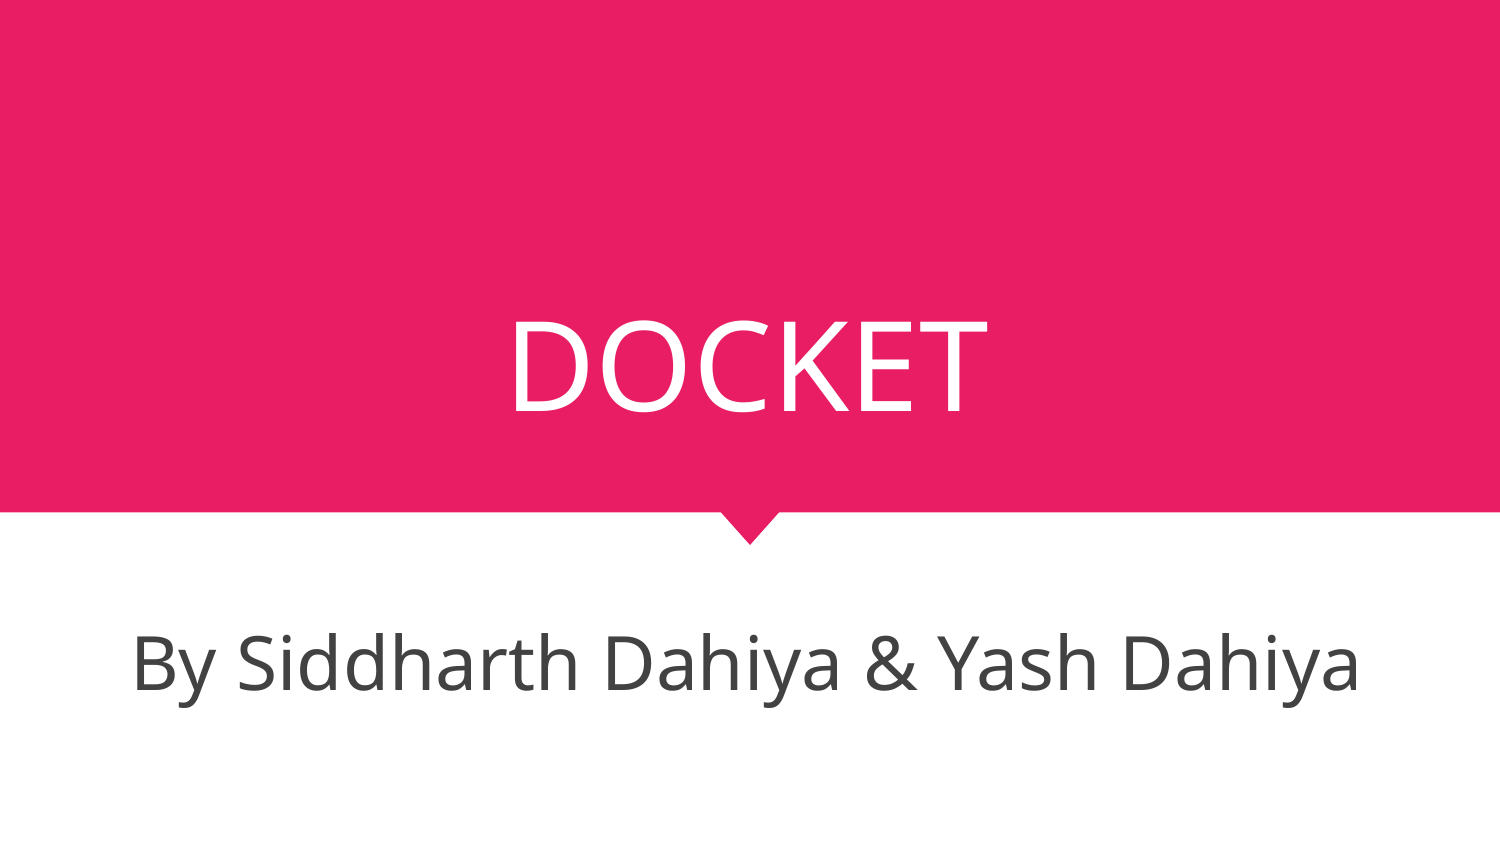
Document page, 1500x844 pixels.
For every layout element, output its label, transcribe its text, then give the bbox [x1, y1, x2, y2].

title DOCKET [67, 105, 1427, 452]
subtitle By Siddharth Dahiya & Yash Dahiya [67, 557, 1427, 765]
